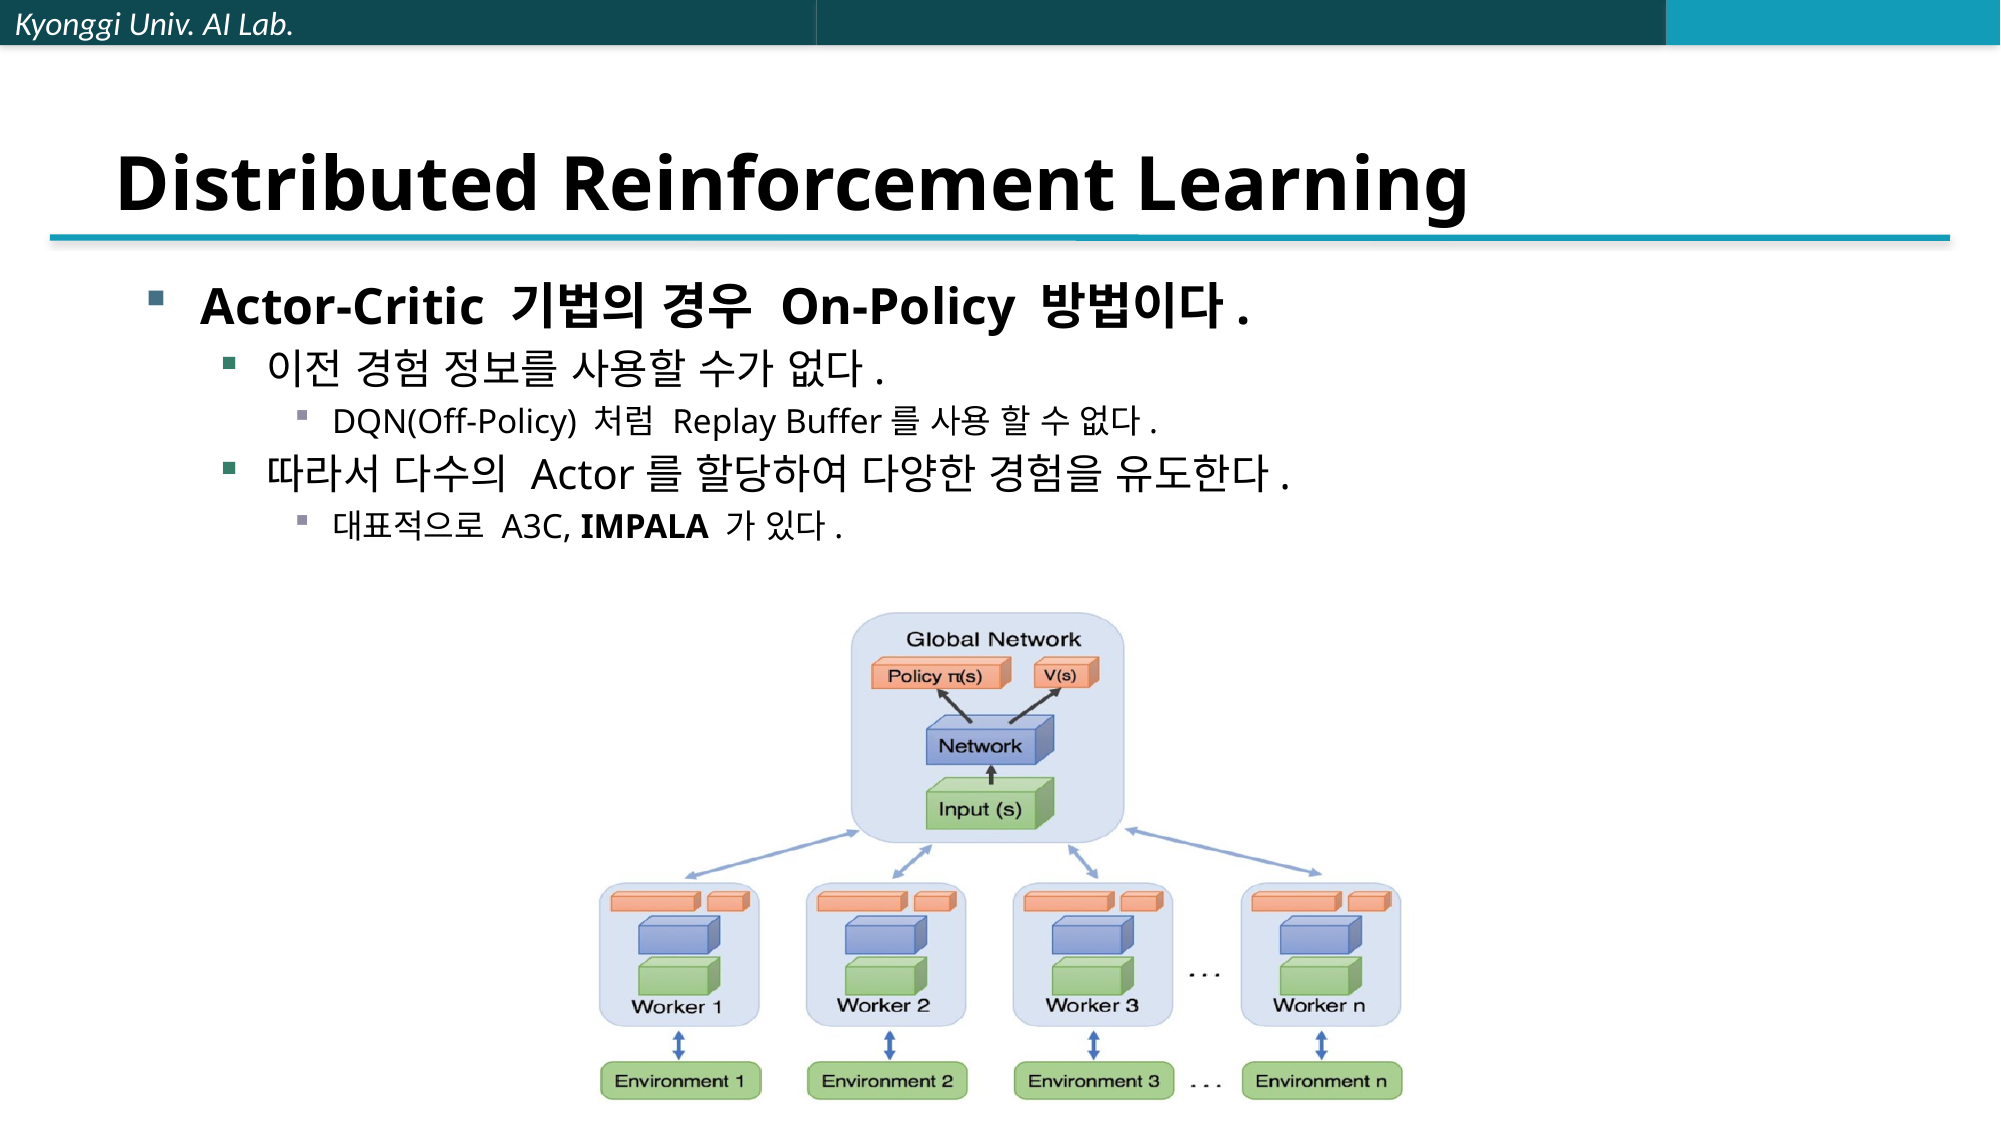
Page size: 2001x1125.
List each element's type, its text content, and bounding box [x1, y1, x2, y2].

picture [539, 612, 1424, 1103]
title Distributed Reinforcement Learning [99, 45, 1900, 233]
list Actor-Critic 기법의 경우 On-Policy 방법이다. 이전 경험 정보를 사용할 수가 없다. DQN(Off-Policy) 처럼 Replay Buffer를 사용 할 수 없다. 따라서 다수의 Actor를 할당하여 다양한 경험을 유도한다. 대표적으로 A3C, IMPALA 가 있다. [129, 267, 1930, 1080]
